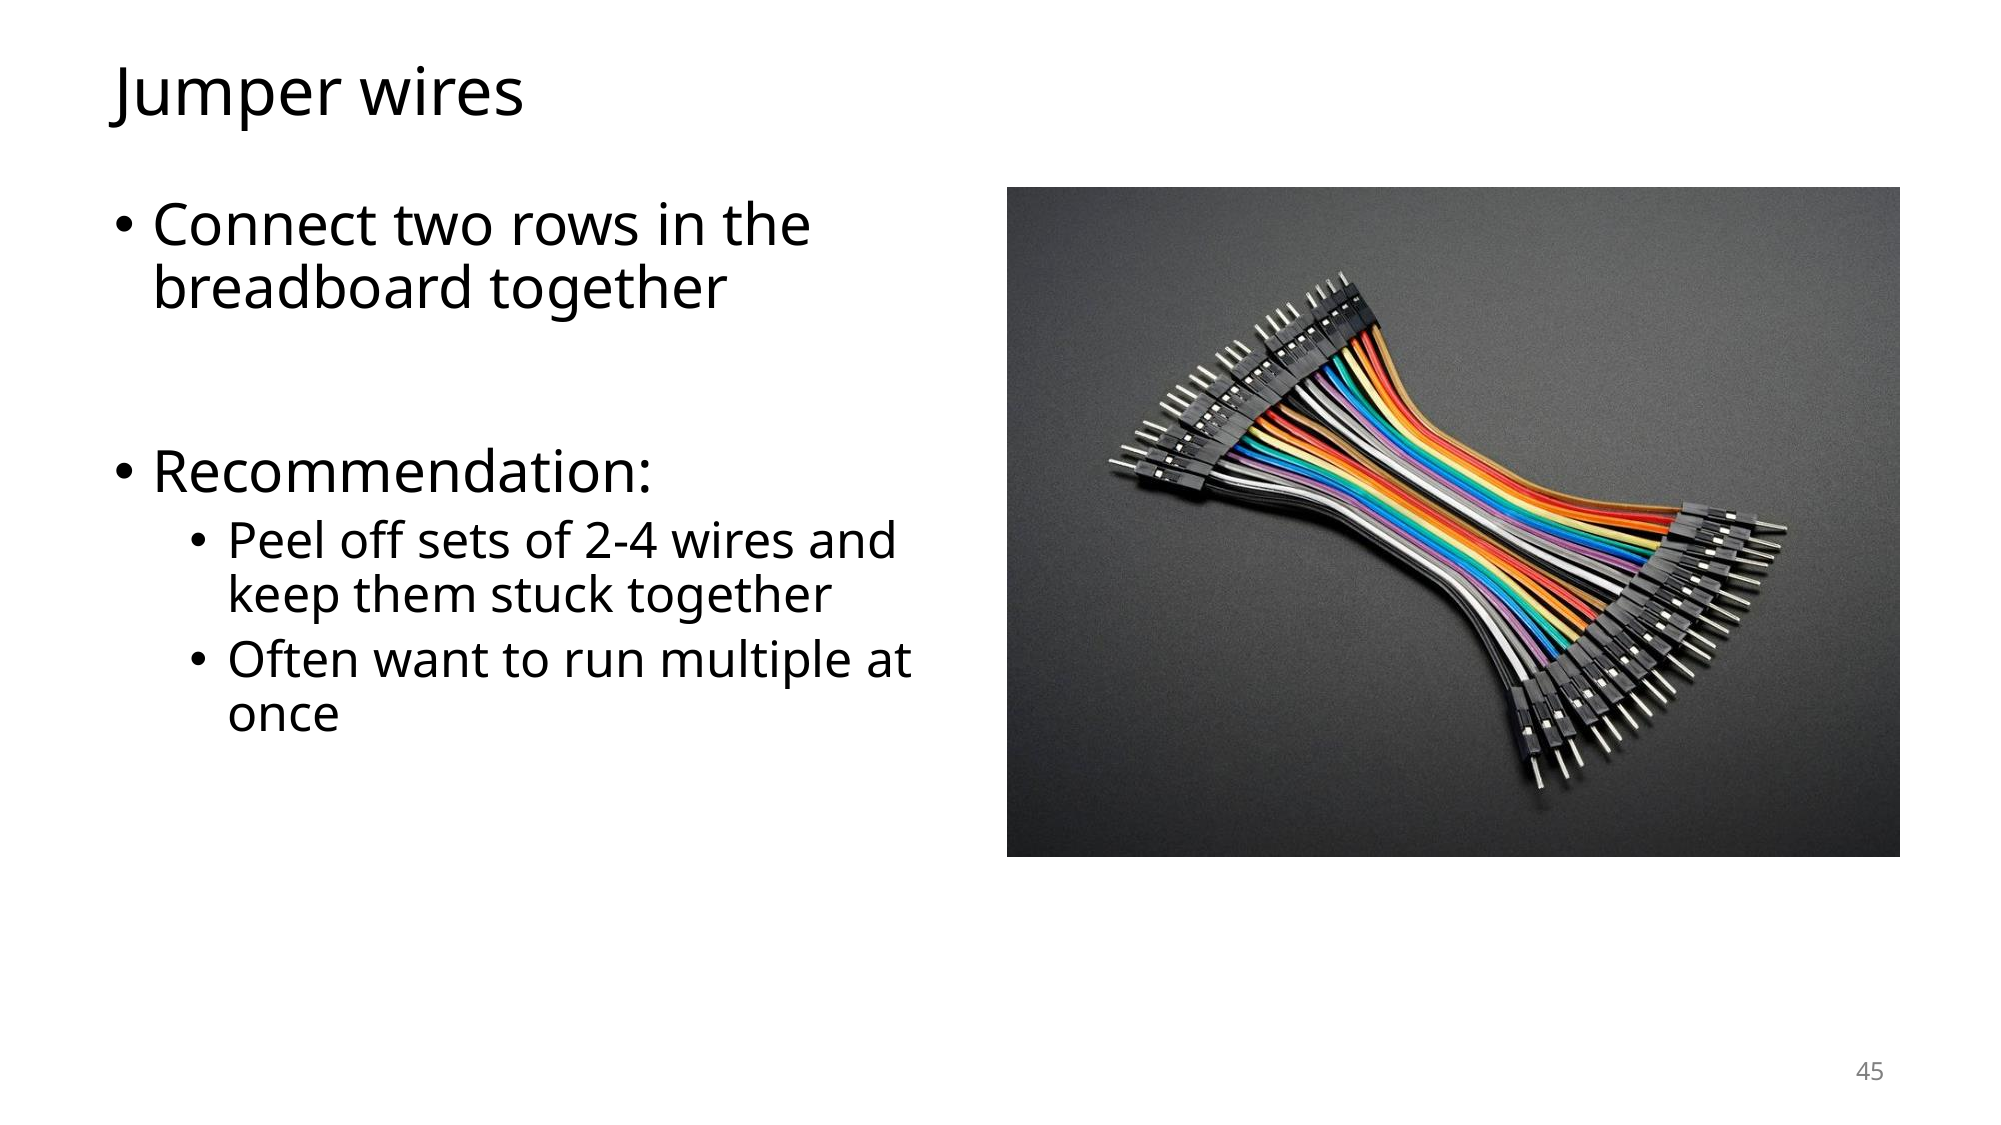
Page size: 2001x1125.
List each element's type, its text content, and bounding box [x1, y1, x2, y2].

list Connect two rows in the breadboard together Recommendation: Peel off sets of 2-4 wires and keep them stuck together Often want to run multiple at once [99, 187, 943, 1013]
picture [1007, 187, 1900, 857]
title Jumper wires [99, 37, 1900, 150]
slide_number 45 [1749, 1042, 1900, 1103]
